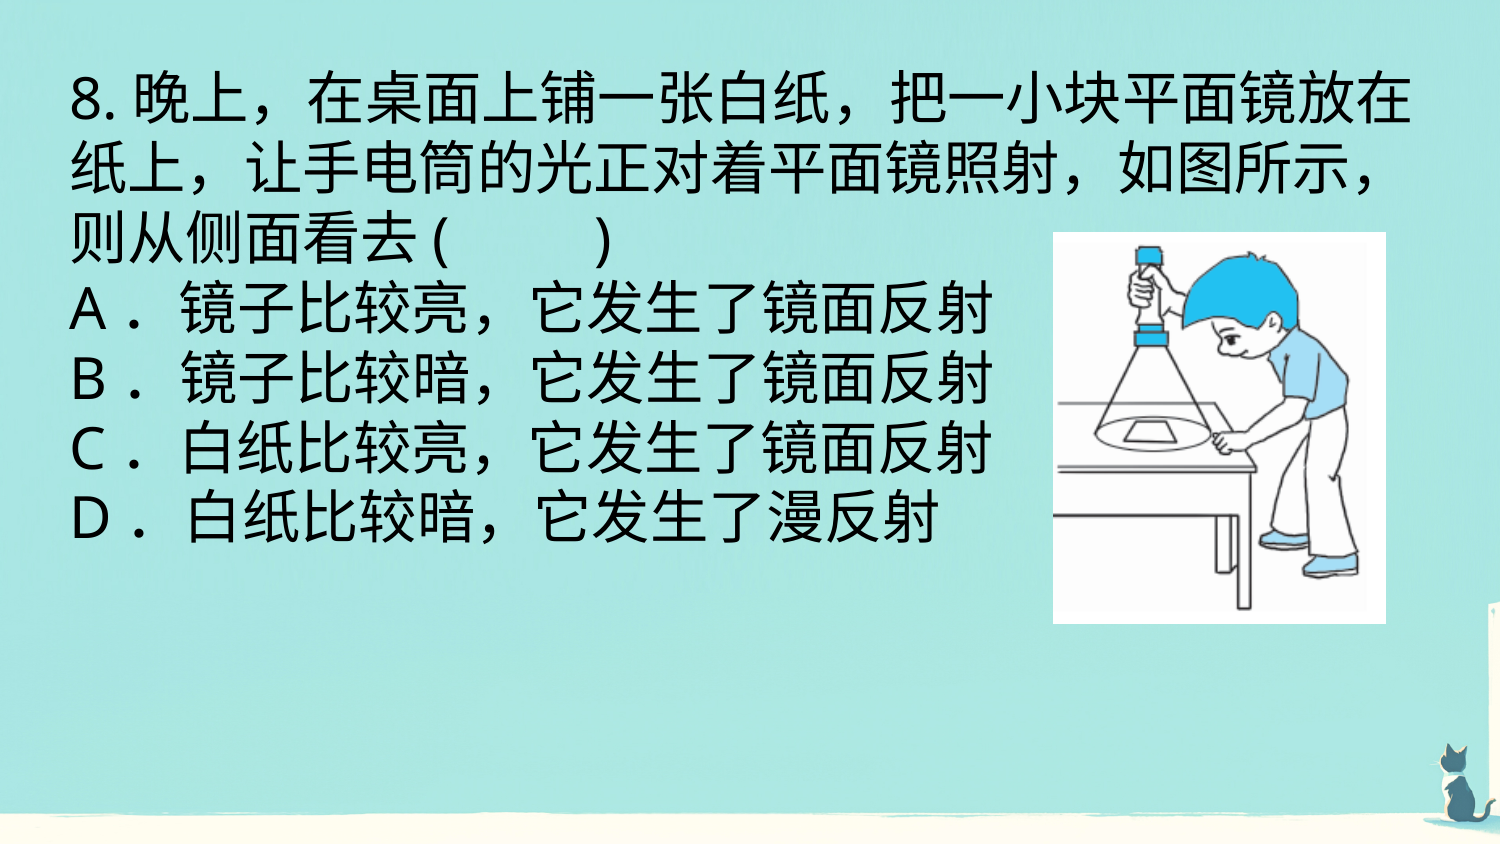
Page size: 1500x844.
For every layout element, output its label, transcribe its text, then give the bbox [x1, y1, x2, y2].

text_box 8.晚上，在桌面上铺一张白纸，把一小块平面镜放在纸上，让手电筒的光正对着平面镜照射，如图所示，则从侧面看去( ) A．镜子比较亮，它发生了镜面反射 B．镜子比较暗，它发生了镜面反射 C．白纸比较亮，它发生了镜面反射 D．白纸比较暗，它发生了漫反射 [54, 53, 1455, 624]
picture [0, 0, 1500, 844]
